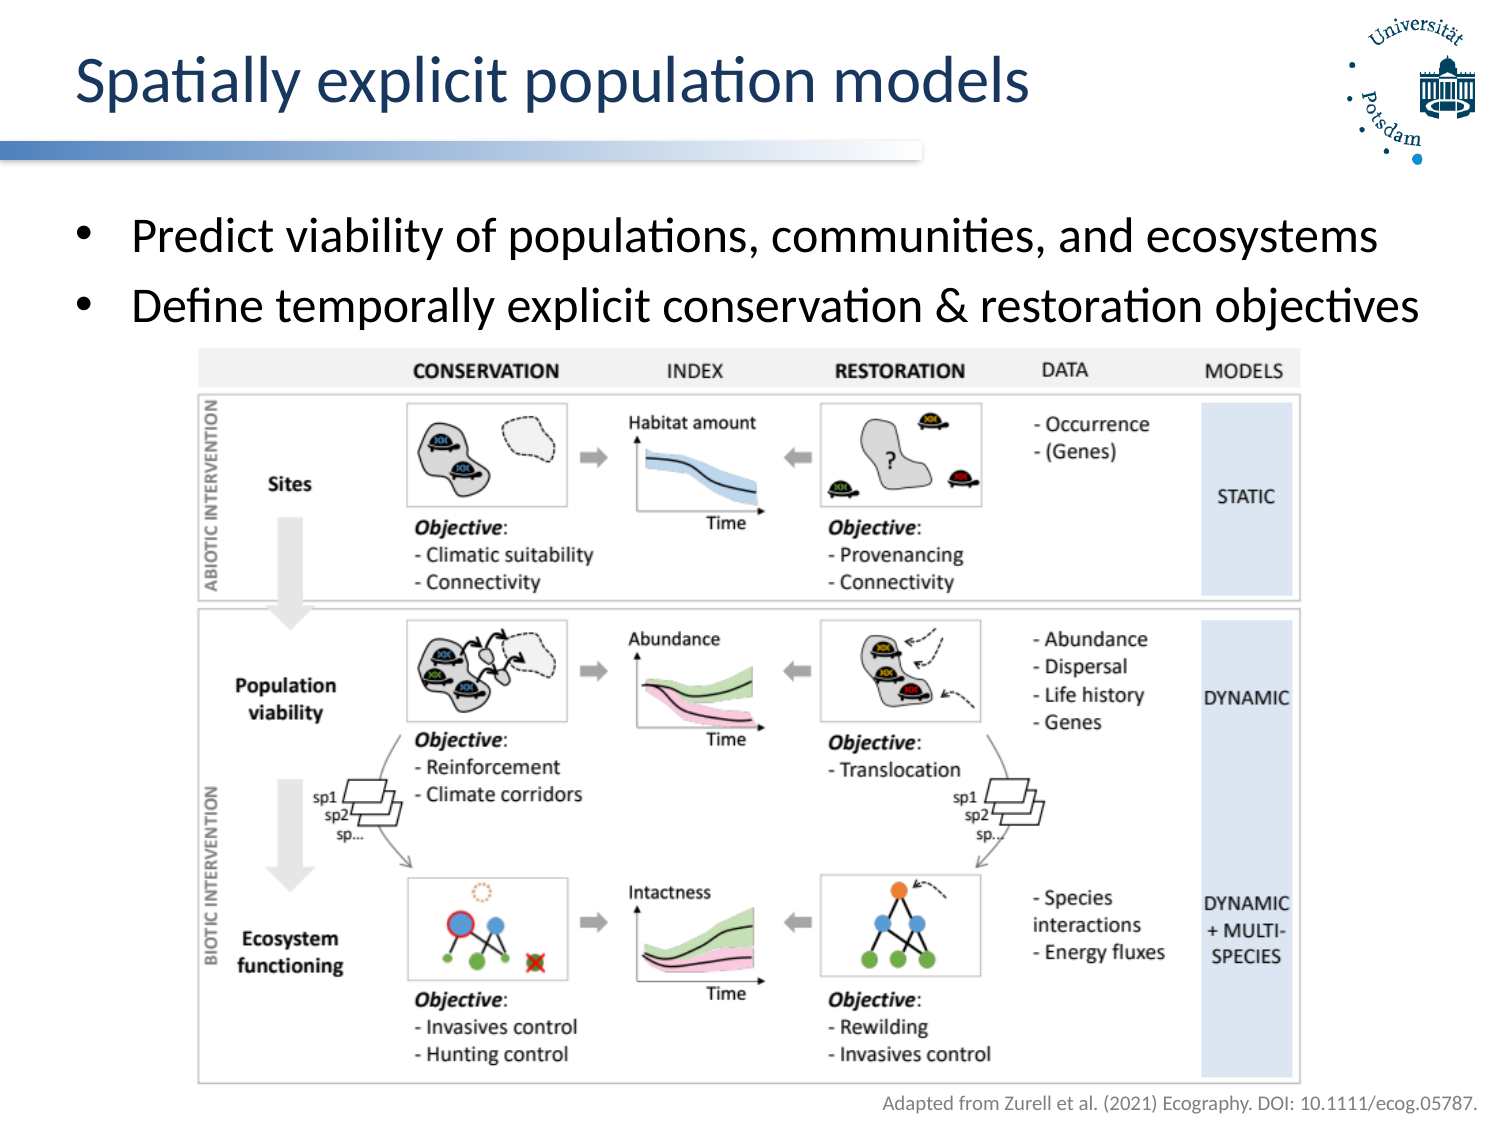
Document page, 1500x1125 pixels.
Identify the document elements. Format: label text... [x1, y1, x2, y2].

picture [189, 335, 1311, 1096]
picture [1338, 18, 1475, 73]
picture [1338, 111, 1475, 166]
list Predict viability of populations, communities, and ecosystems Define temporally explicit conservation & restoration objectives [75, 202, 1425, 1092]
text_box Adapted from Zurell et al. (2021) Ecography. DOI: 10.1111/ecog.05787. [867, 1082, 1494, 1122]
title Spatially explicit population models [75, 33, 1425, 117]
picture [1427, 79, 1469, 110]
